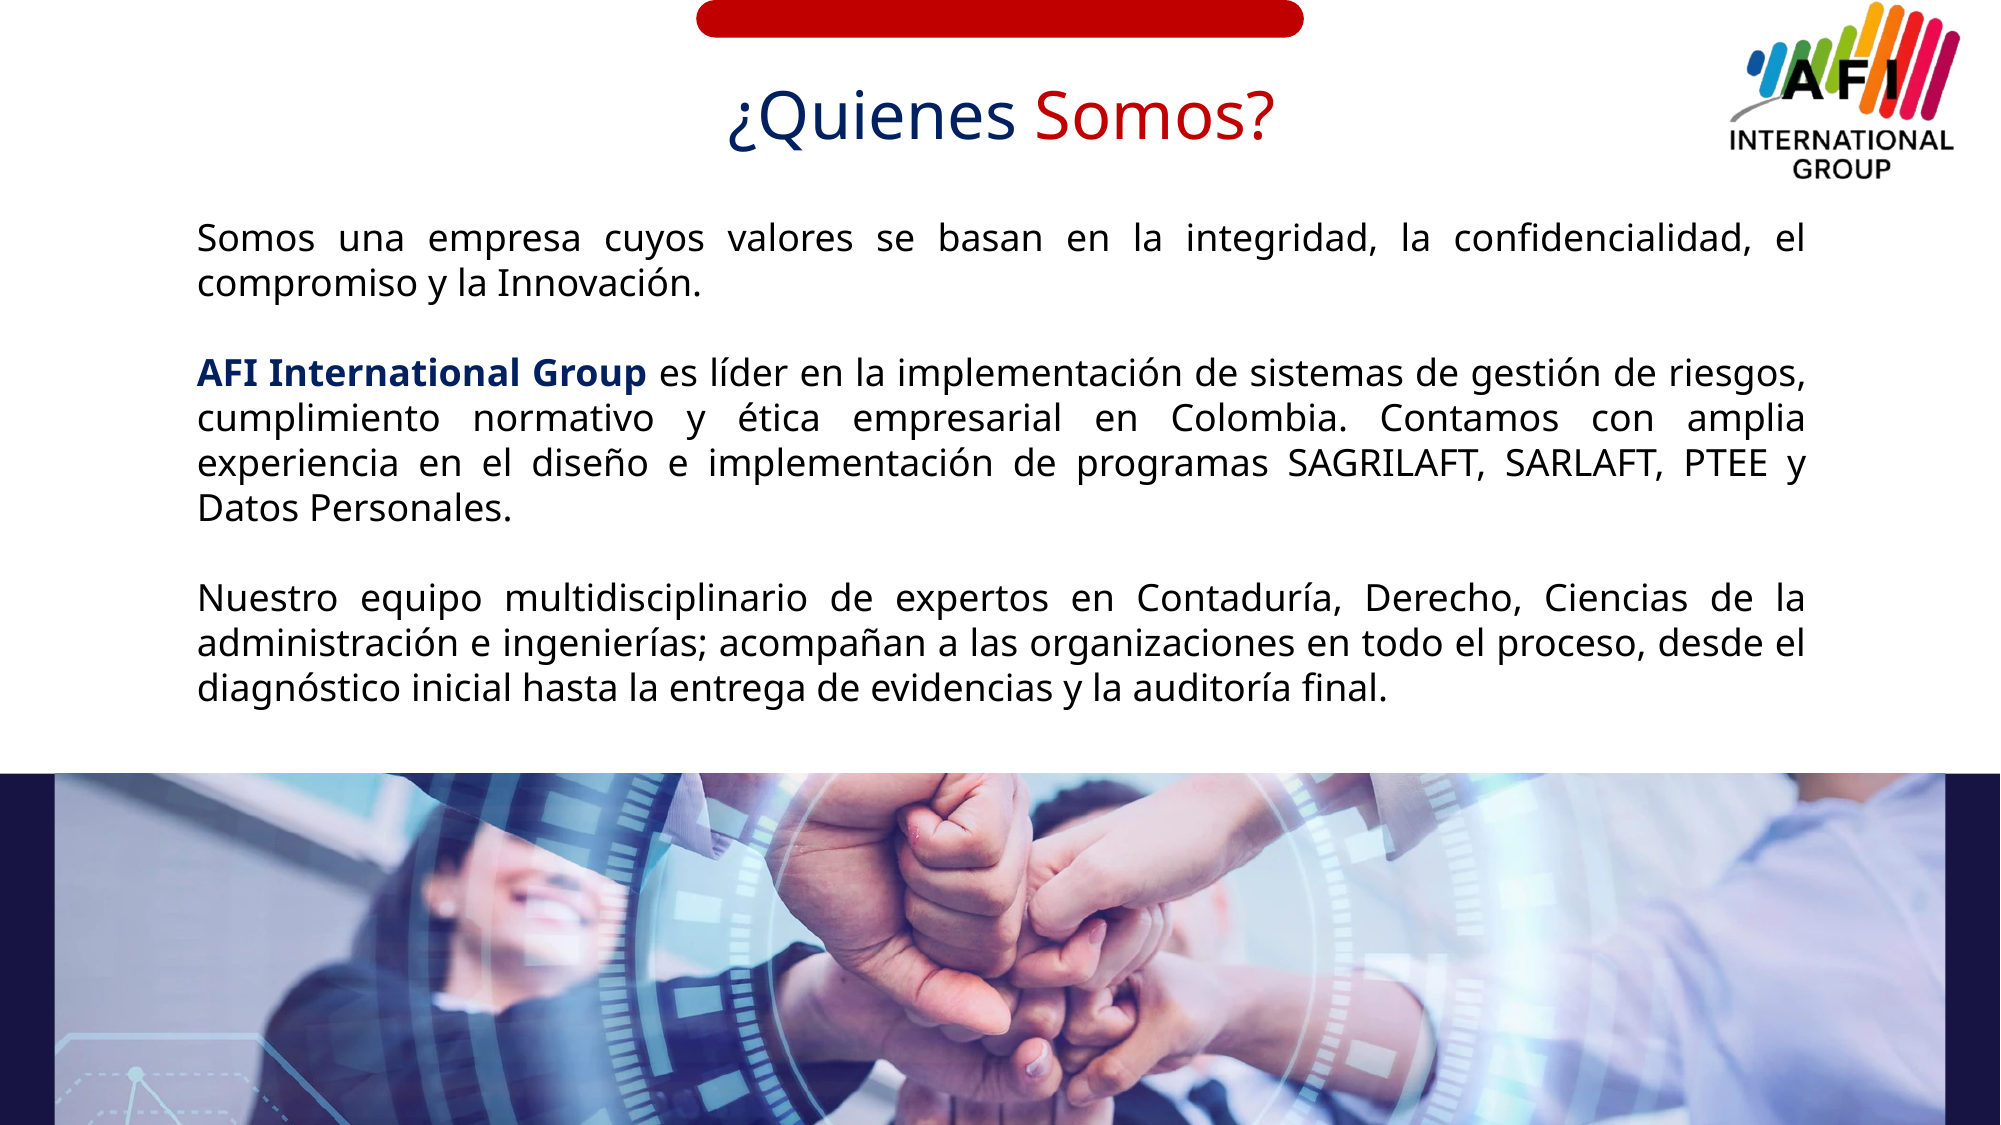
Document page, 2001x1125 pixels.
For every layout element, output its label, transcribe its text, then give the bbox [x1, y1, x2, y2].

text_box ¿Quienes Somos? [442, 68, 1563, 157]
picture [54, 773, 1946, 1125]
picture [1702, 0, 2000, 183]
text_box Somos una empresa cuyos valores se basan en la integridad, la confidencialidad, el compromiso y la Innovación. AFI International Group es líder en la implementación de sistemas de gestión de riesgos, cumplimiento normativo y ética empresarial en Colombia. Contamos con amplia experiencia en el diseño e implementación de programas SAGRILAFT, SARLAFT, PTEE y Datos Personales. Nuestro equipo multidisciplinario de expertos en Contaduría, Derecho, Ciencias de la administración e ingenierías; acompañan a las organizaciones en todo el proceso, desde el diagnóstico inicial hasta la entrega de evidencias y la auditoría final. [182, 206, 1823, 717]
